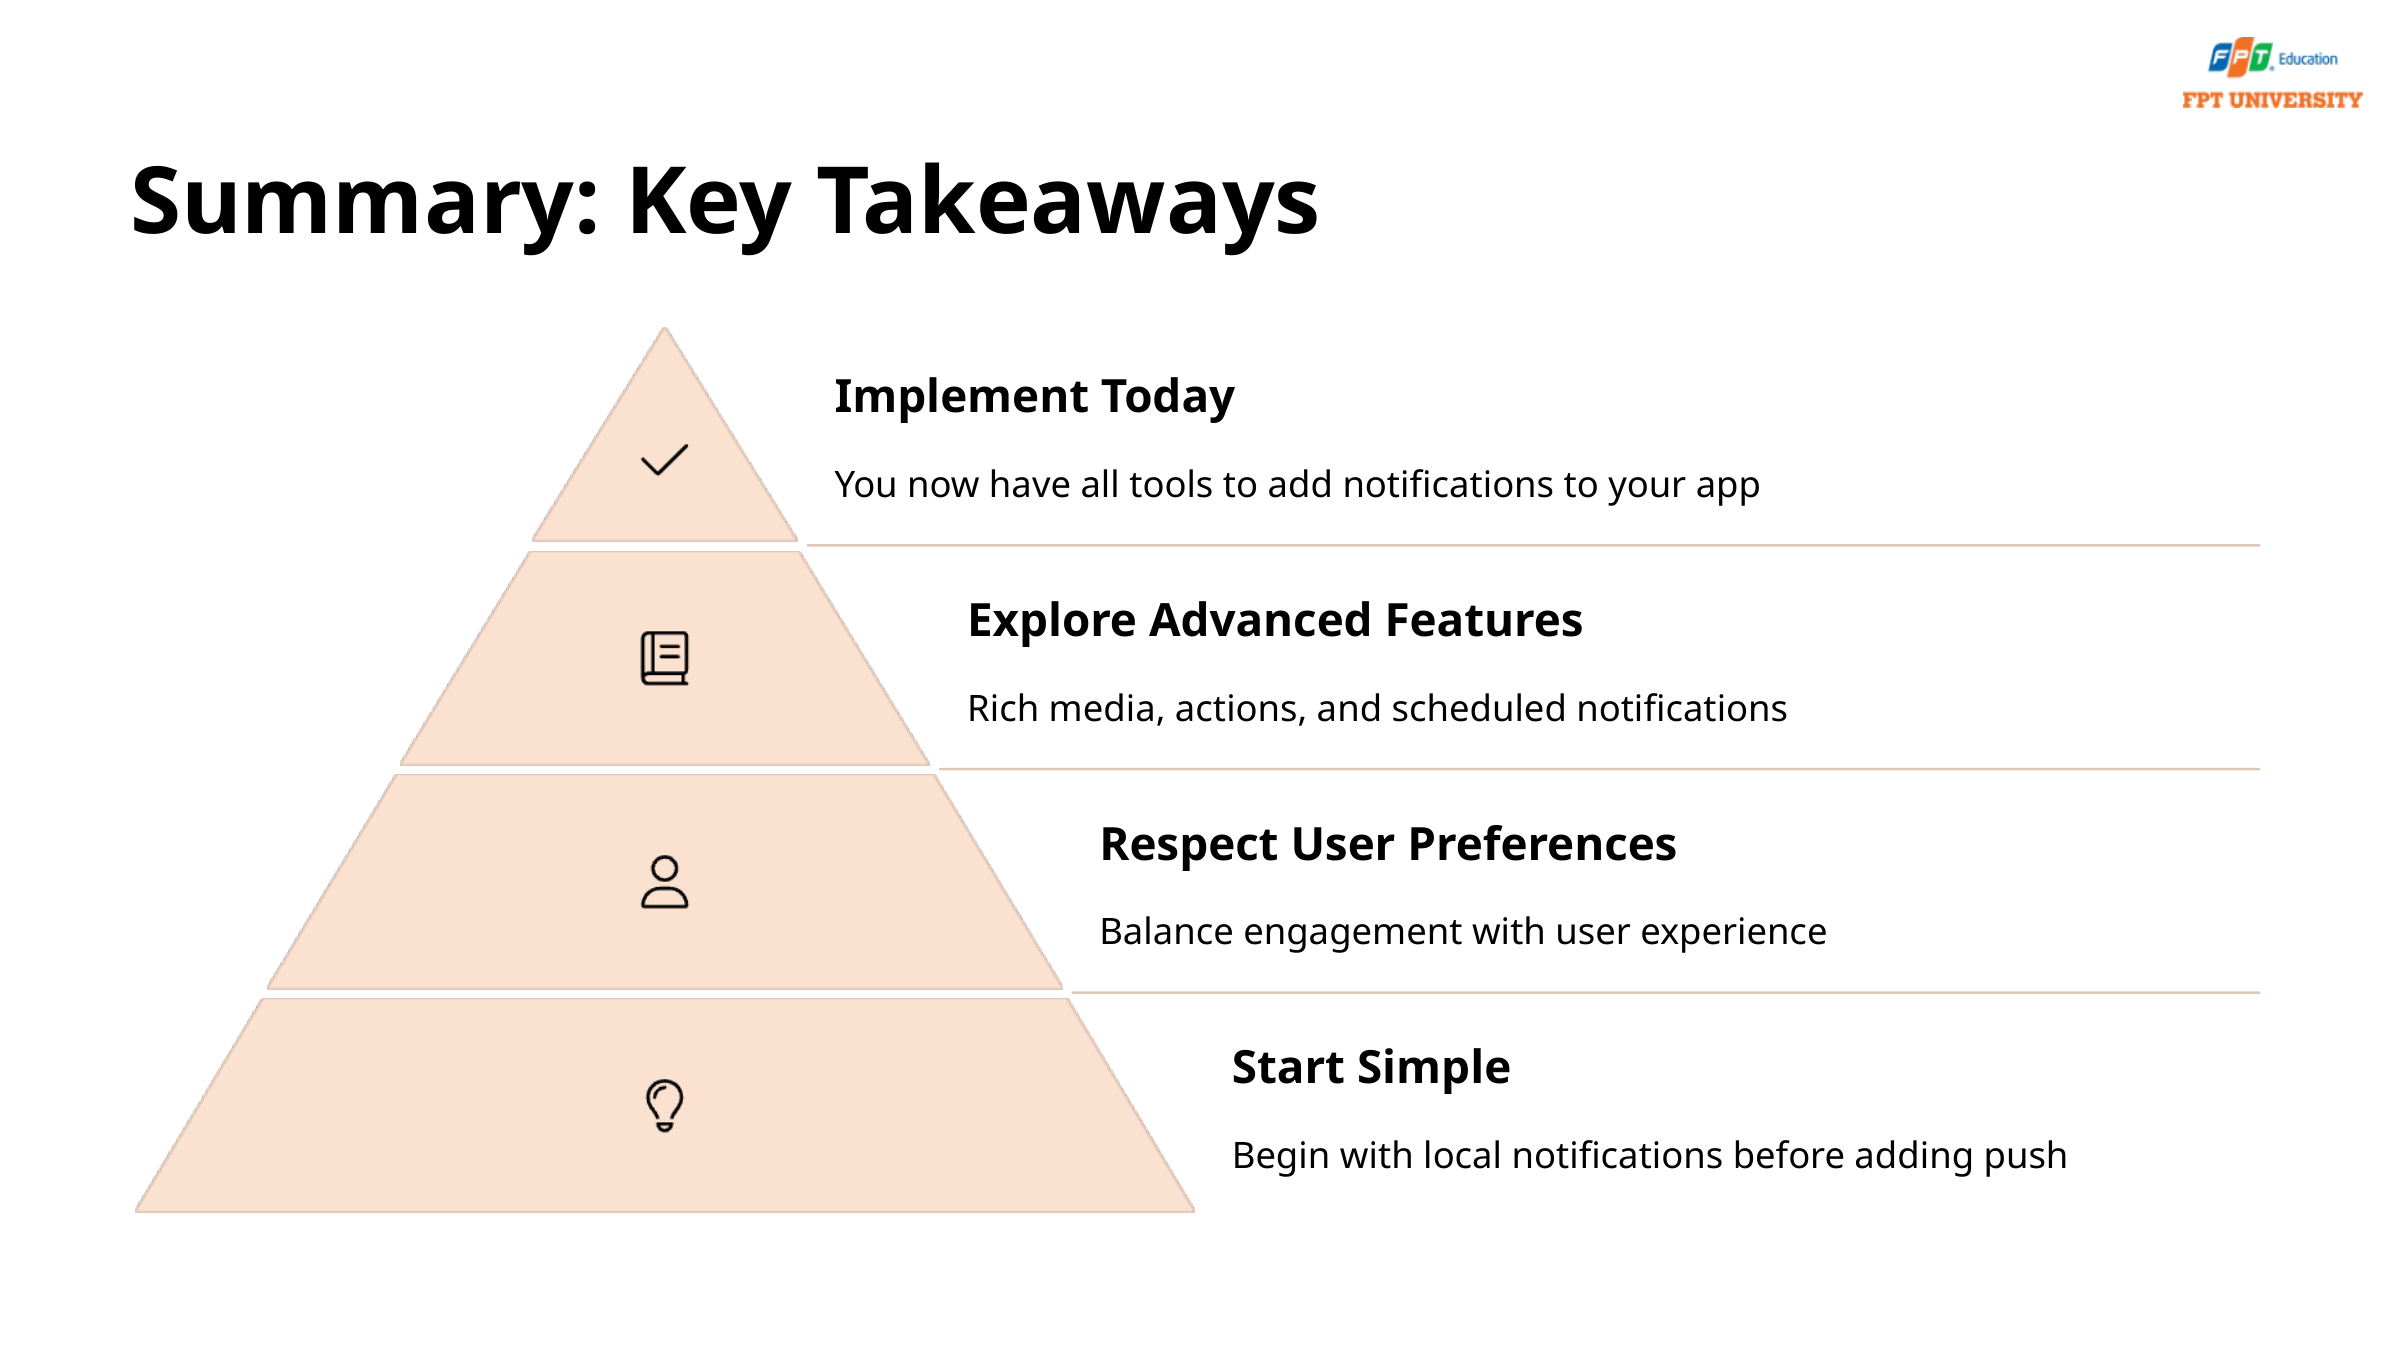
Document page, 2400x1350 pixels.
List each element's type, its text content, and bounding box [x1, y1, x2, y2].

picture [267, 774, 1063, 990]
text_box Begin with local notifications before adding push [1231, 1116, 2088, 1176]
text_box Summary: Key Takeaways [130, 136, 1327, 254]
text_box Implement Today [834, 364, 1300, 423]
text_box Rich media, actions, and scheduled notifications [967, 668, 1816, 729]
text_box You now have all tools to add notifications to your app [834, 445, 1784, 505]
text_box Respect User Preferences [1099, 812, 1690, 871]
text_box Balance engagement with user experience [1099, 892, 1848, 953]
text_box Start Simple [1231, 1035, 1697, 1094]
text_box [939, 767, 2261, 771]
picture [400, 551, 930, 766]
picture [2182, 37, 2363, 108]
picture [135, 998, 1195, 1213]
picture [532, 327, 798, 542]
text_box Explore Advanced Features [967, 588, 1590, 647]
